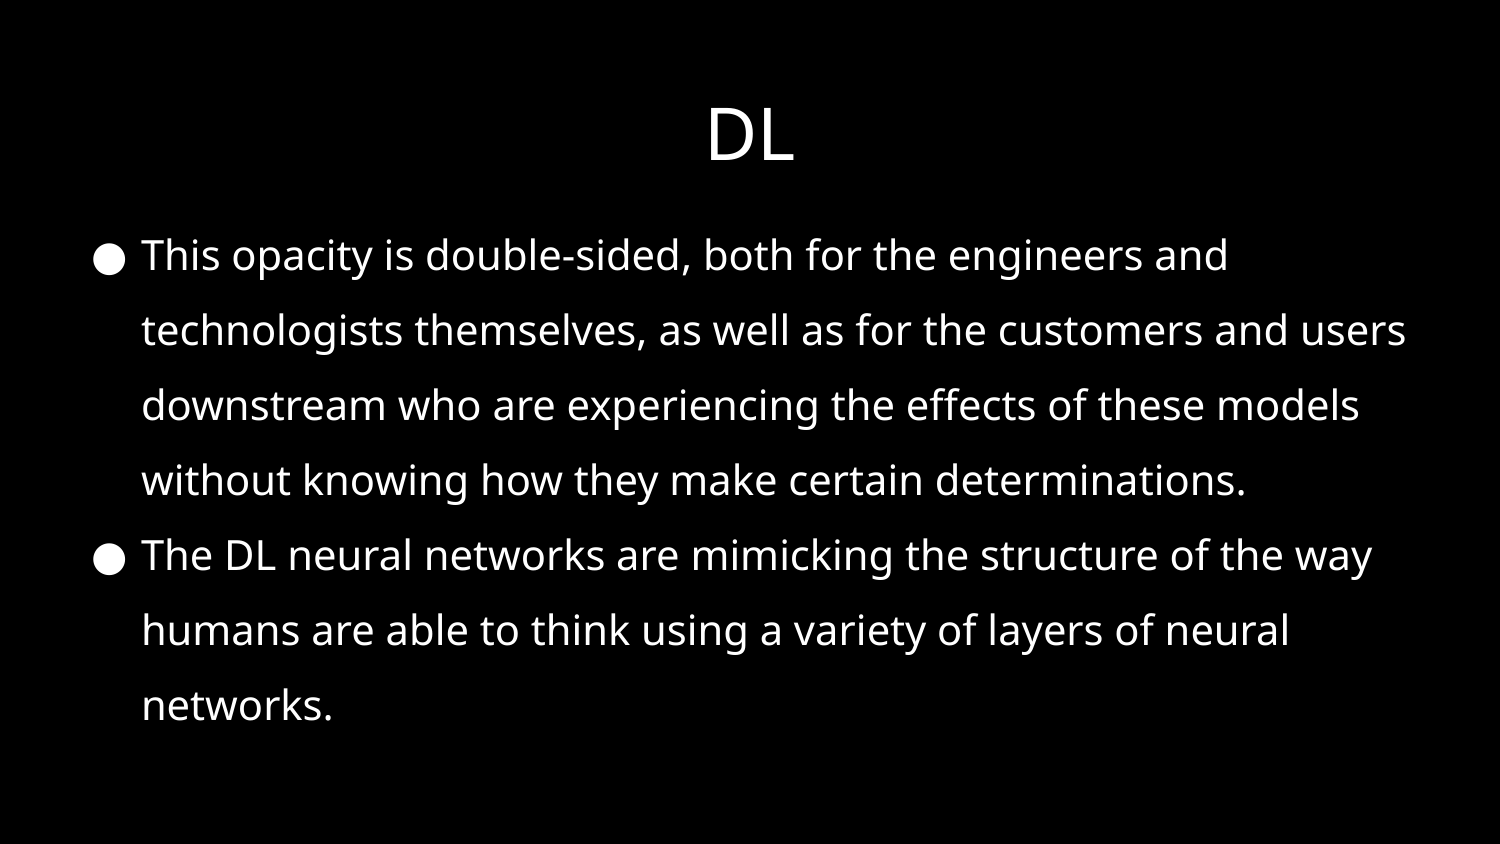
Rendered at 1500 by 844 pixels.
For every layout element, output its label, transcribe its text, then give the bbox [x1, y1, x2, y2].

list This opacity is double-sided, both for the engineers and technologists themselves, as well as for the customers and users downstream who are experiencing the effects of these models without knowing how they make certain determinations. The DL neural networks are mimicking the structure of the way humans are able to think using a variety of layers of neural networks. [51, 189, 1449, 750]
title DL [51, 72, 1449, 167]
